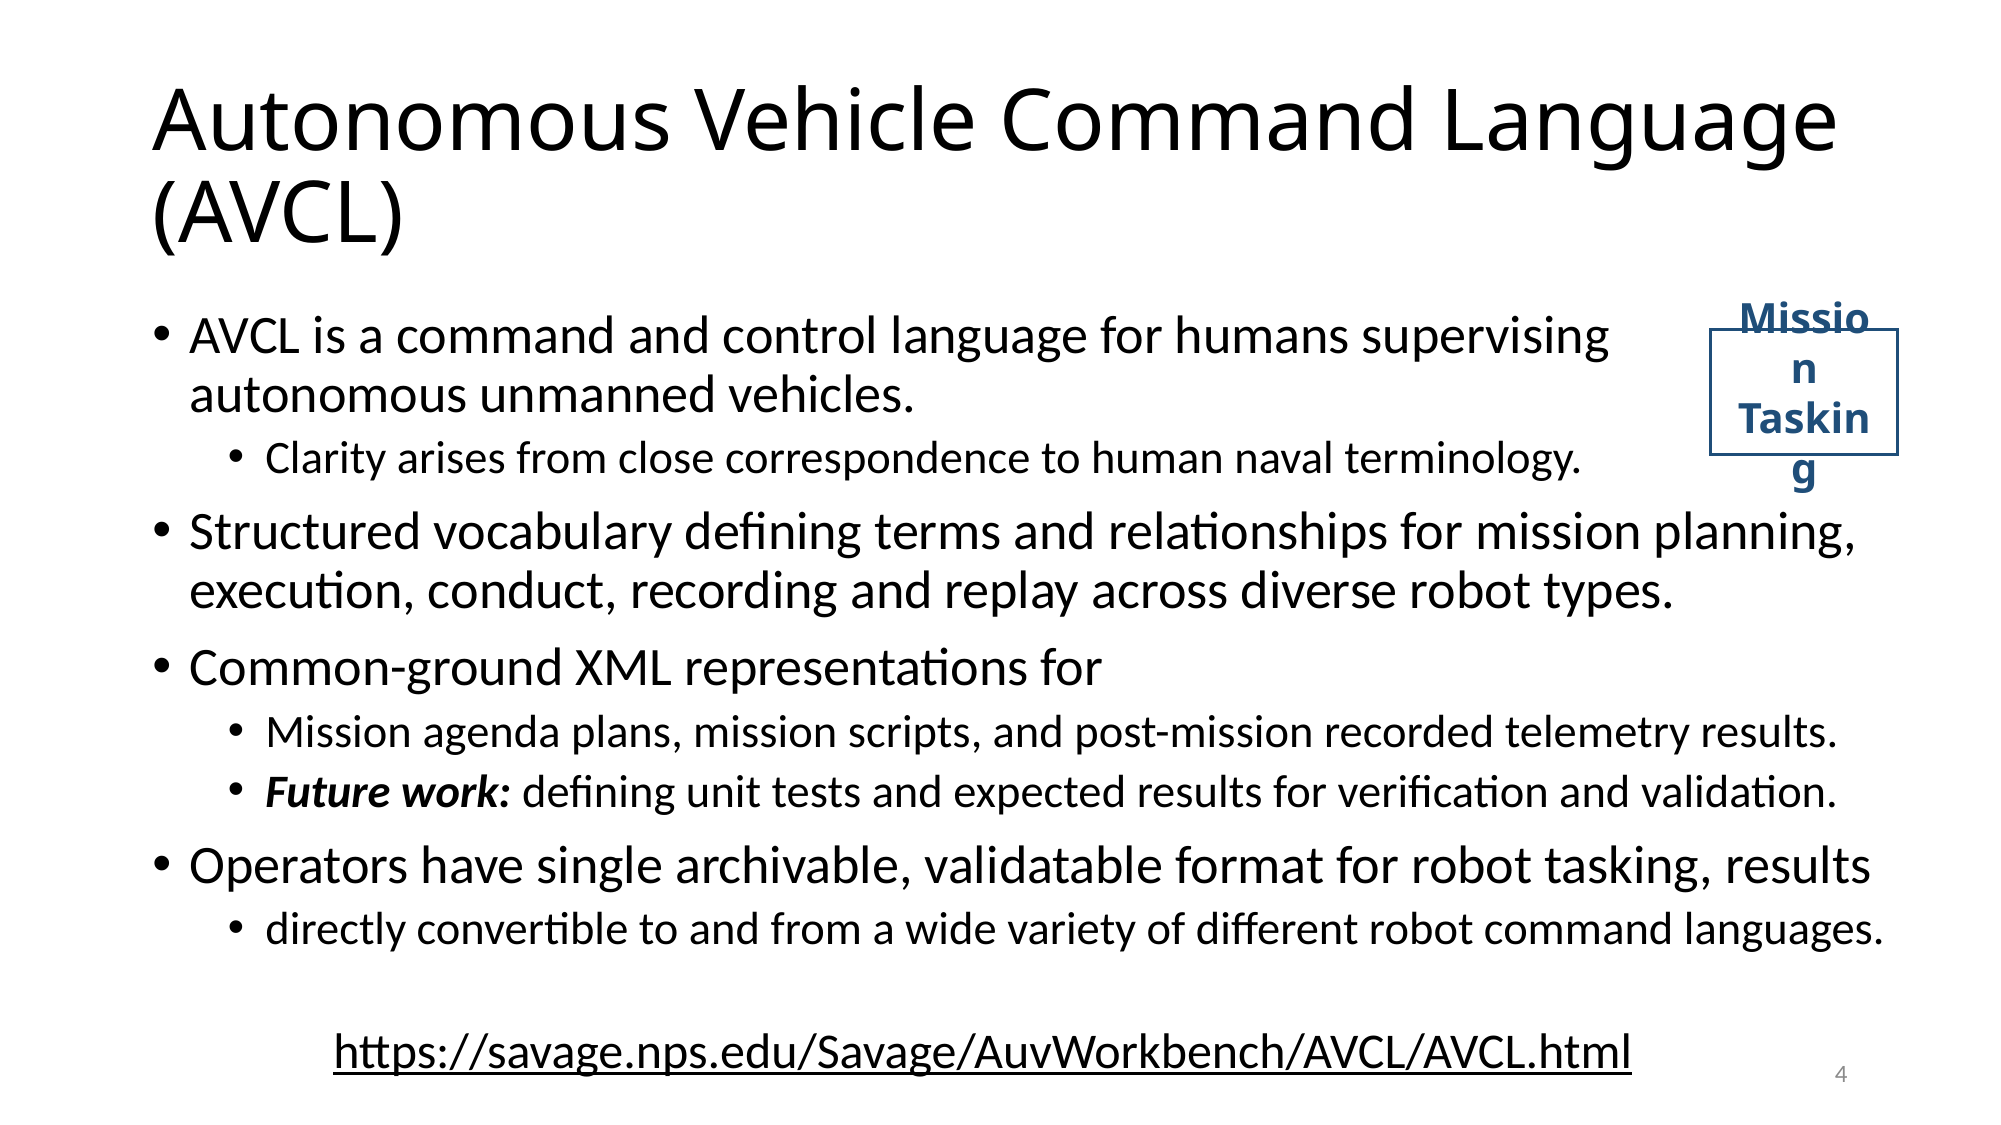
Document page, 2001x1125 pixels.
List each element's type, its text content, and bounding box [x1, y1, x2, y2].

title Autonomous Vehicle Command Language (AVCL) [137, 59, 1863, 278]
slide_number 4 [1412, 1042, 1863, 1103]
text_box Mission Tasking [1710, 329, 1898, 455]
list AVCL is a command and control language for humans supervising autonomous unmanned vehicles. Clarity arises from close correspondence to human naval terminology. Structured vocabulary defining terms and relationships for mission planning, execution, conduct, recording and replay across diverse robot types. Common-ground XML representations for Mission agenda plans, mission scripts, and post-mission recorded telemetry results. Future work: defining unit tests and expected results for verification and validation. Operators have single archivable, validatable format for robot tasking, results directly convertible to and from a wide variety of different robot command languages. [137, 299, 1907, 1014]
text_box https://savage.nps.edu/Savage/AuvWorkbench/AVCL/AVCL.html [266, 1011, 1711, 1087]
